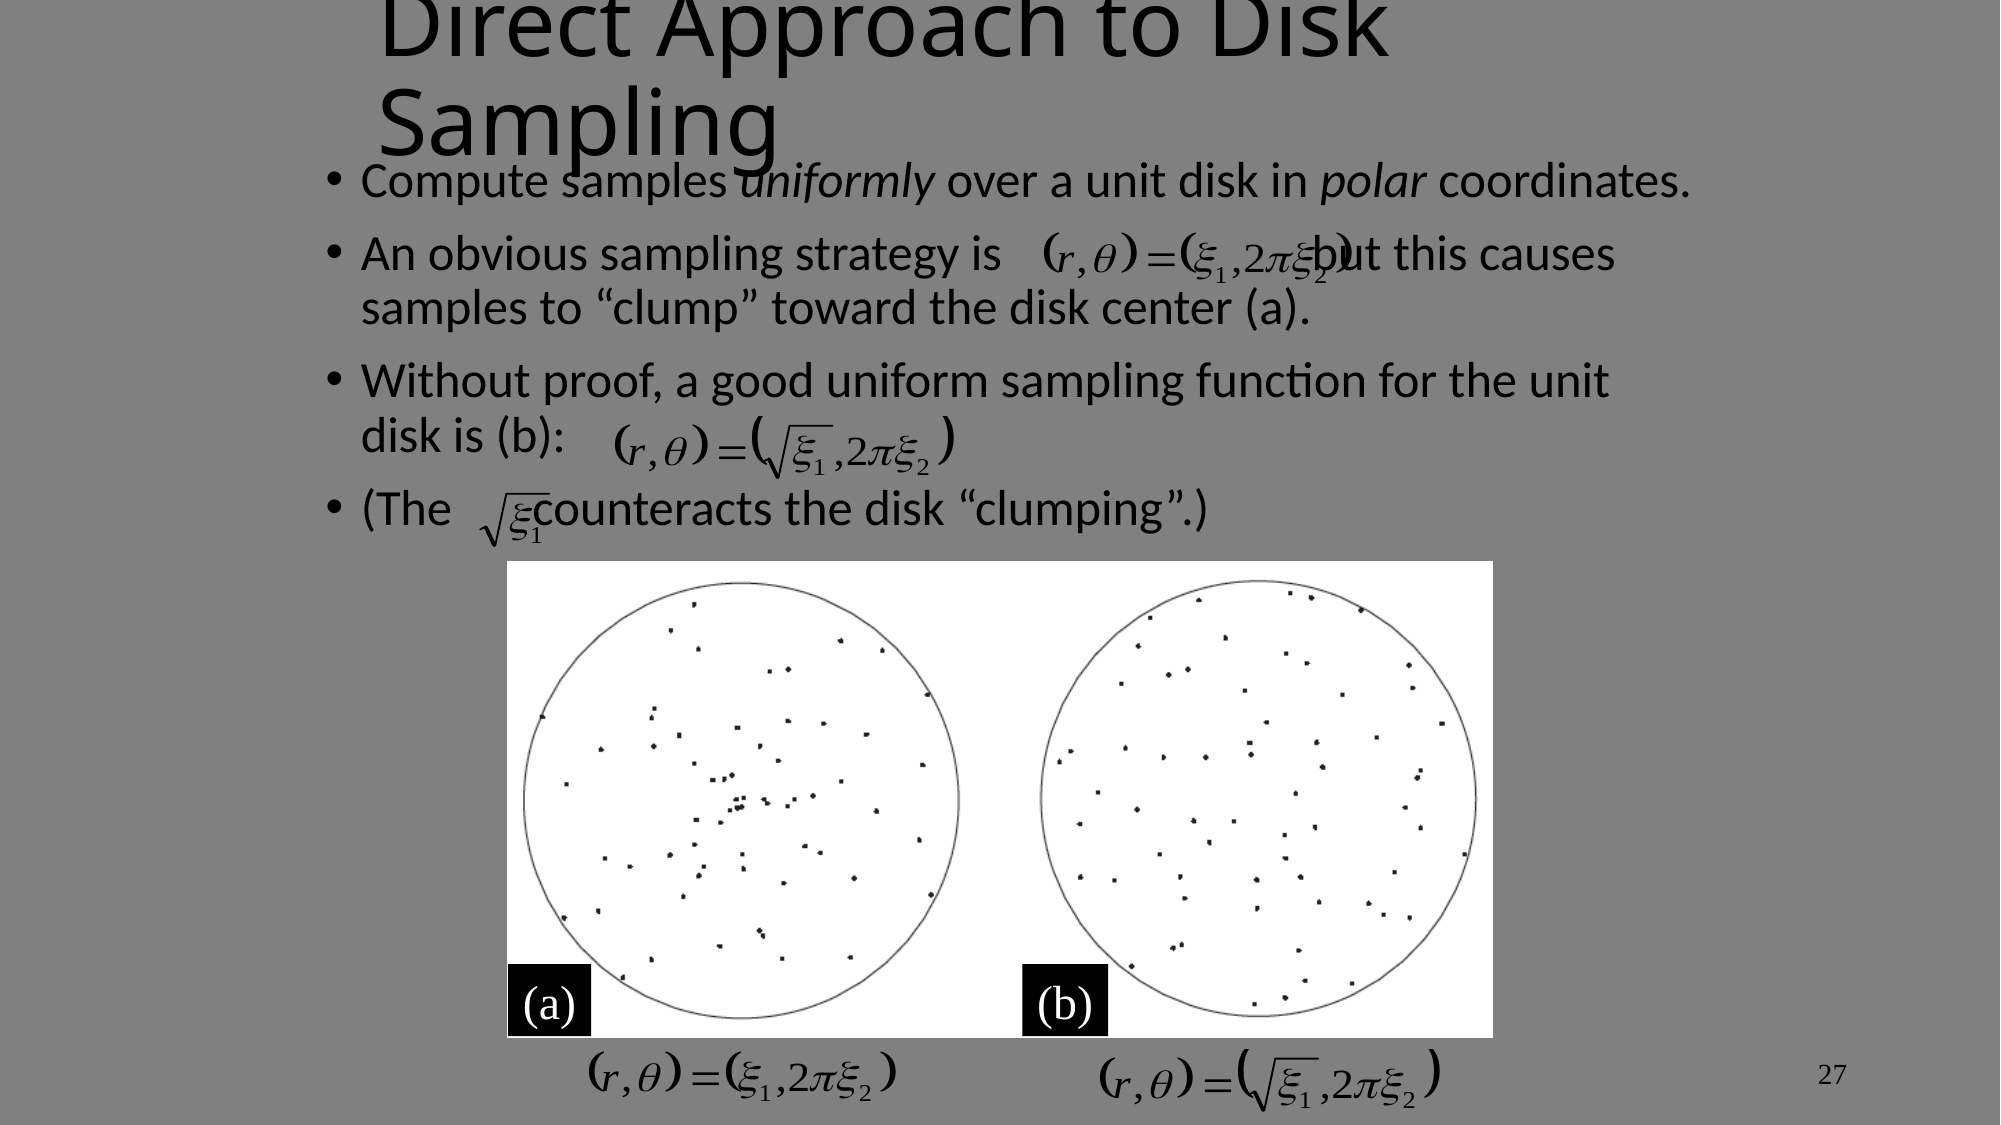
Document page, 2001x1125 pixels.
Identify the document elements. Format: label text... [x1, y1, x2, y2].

list Compute samples uniformly over a unit disk in polar coordinates. An obvious sampling strategy is but this causes samples to “clump” toward the disk center (a). Without proof, a good uniform sampling function for the unit disk is (b): (The counteracts the disk “clumping”.) [310, 146, 1715, 563]
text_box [580, 1049, 899, 1109]
slide_number 27 [1412, 1042, 1863, 1103]
title Direct Approach to Disk Sampling [362, 0, 1638, 146]
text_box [471, 484, 559, 554]
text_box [1092, 1049, 1441, 1119]
picture [507, 561, 1493, 1038]
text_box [1036, 231, 1354, 290]
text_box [607, 416, 955, 486]
